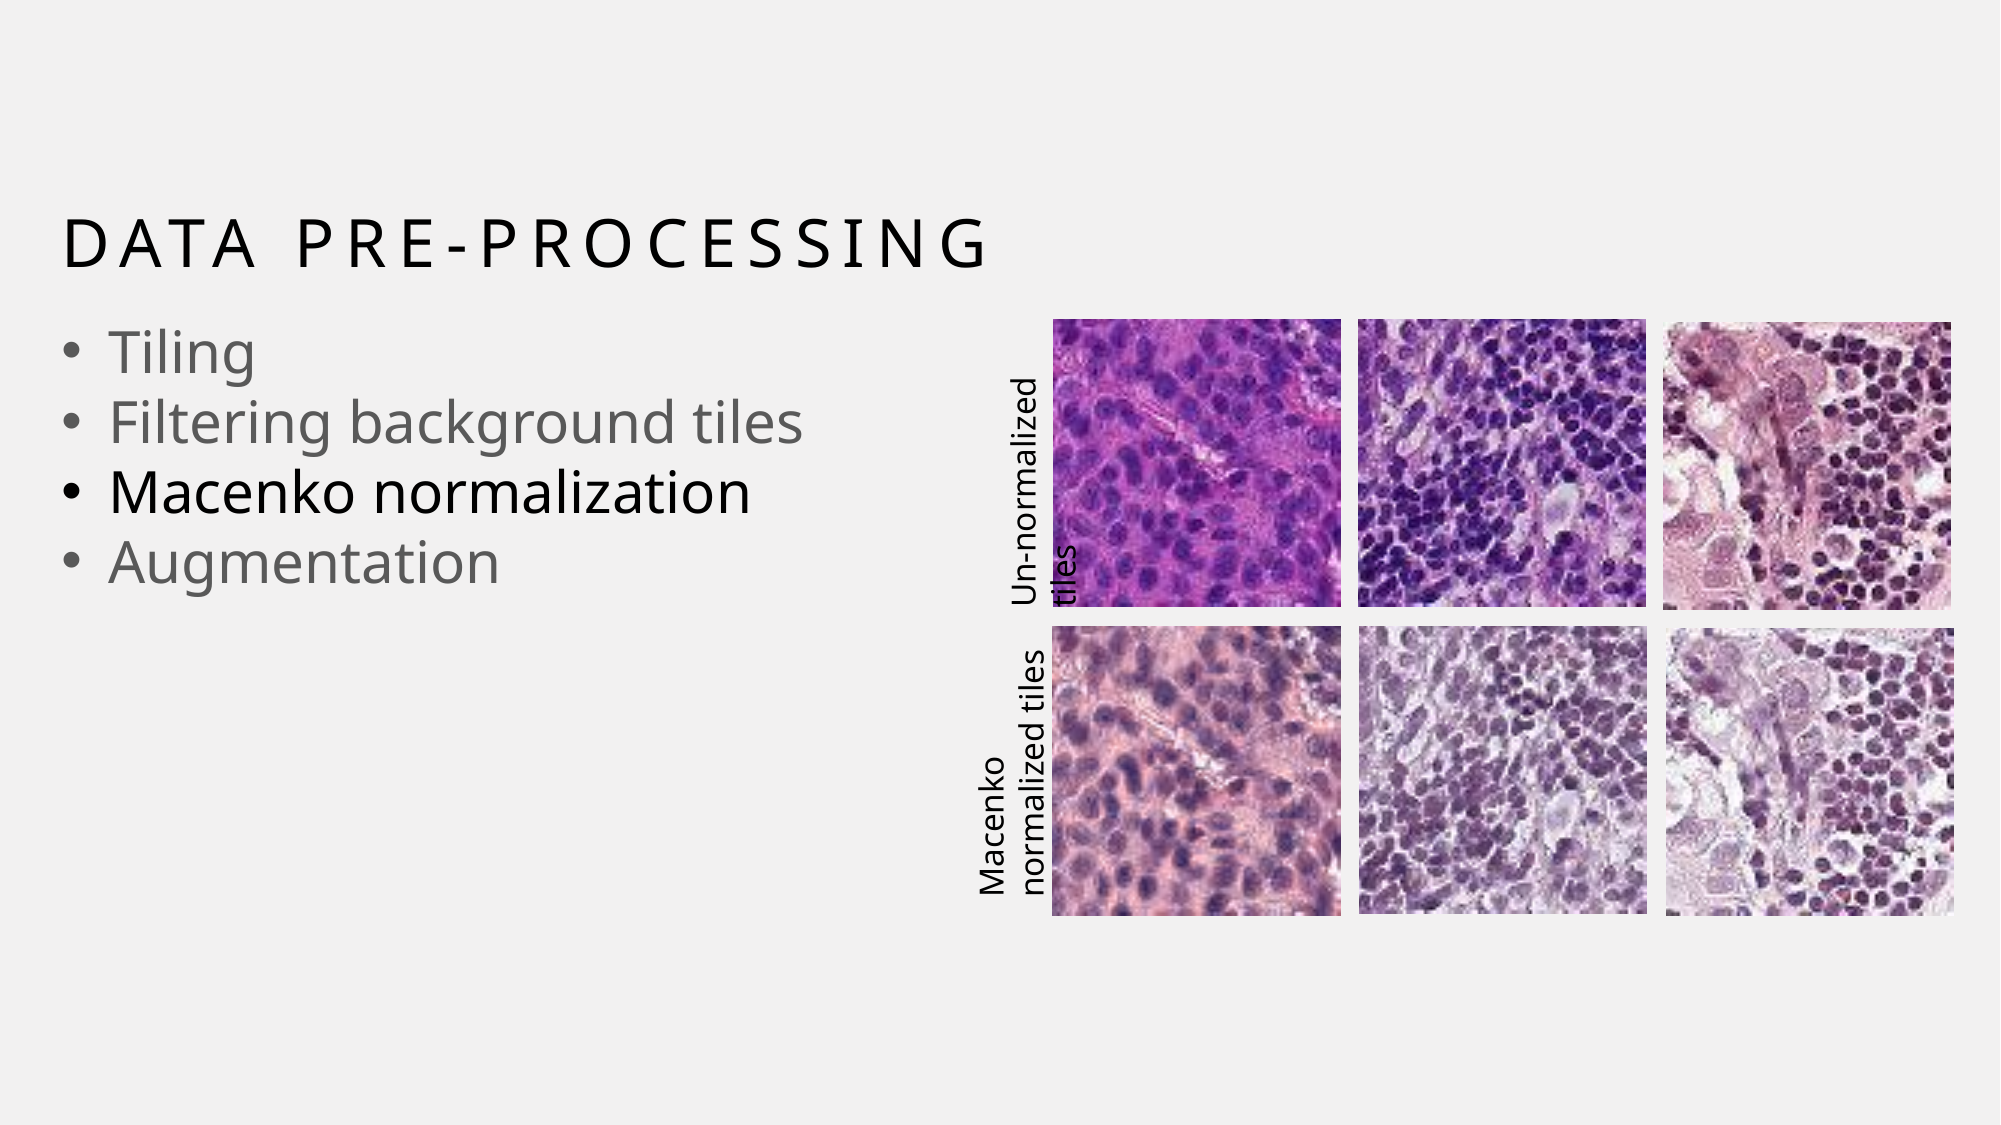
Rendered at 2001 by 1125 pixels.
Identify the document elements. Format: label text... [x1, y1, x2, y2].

picture [1052, 626, 1341, 916]
picture [1663, 322, 1951, 610]
picture [1358, 626, 1647, 914]
picture [1053, 319, 1341, 607]
picture [1358, 319, 1646, 607]
text_box Un-normalized tiles [995, 307, 1090, 623]
picture [1666, 628, 1954, 916]
text_box Data Pre-processing [46, 193, 1023, 289]
text_box Macenko normalized tiles [962, 627, 1052, 913]
text_box Tiling Filtering background tiles Macenko normalization Augmentation [46, 307, 865, 673]
